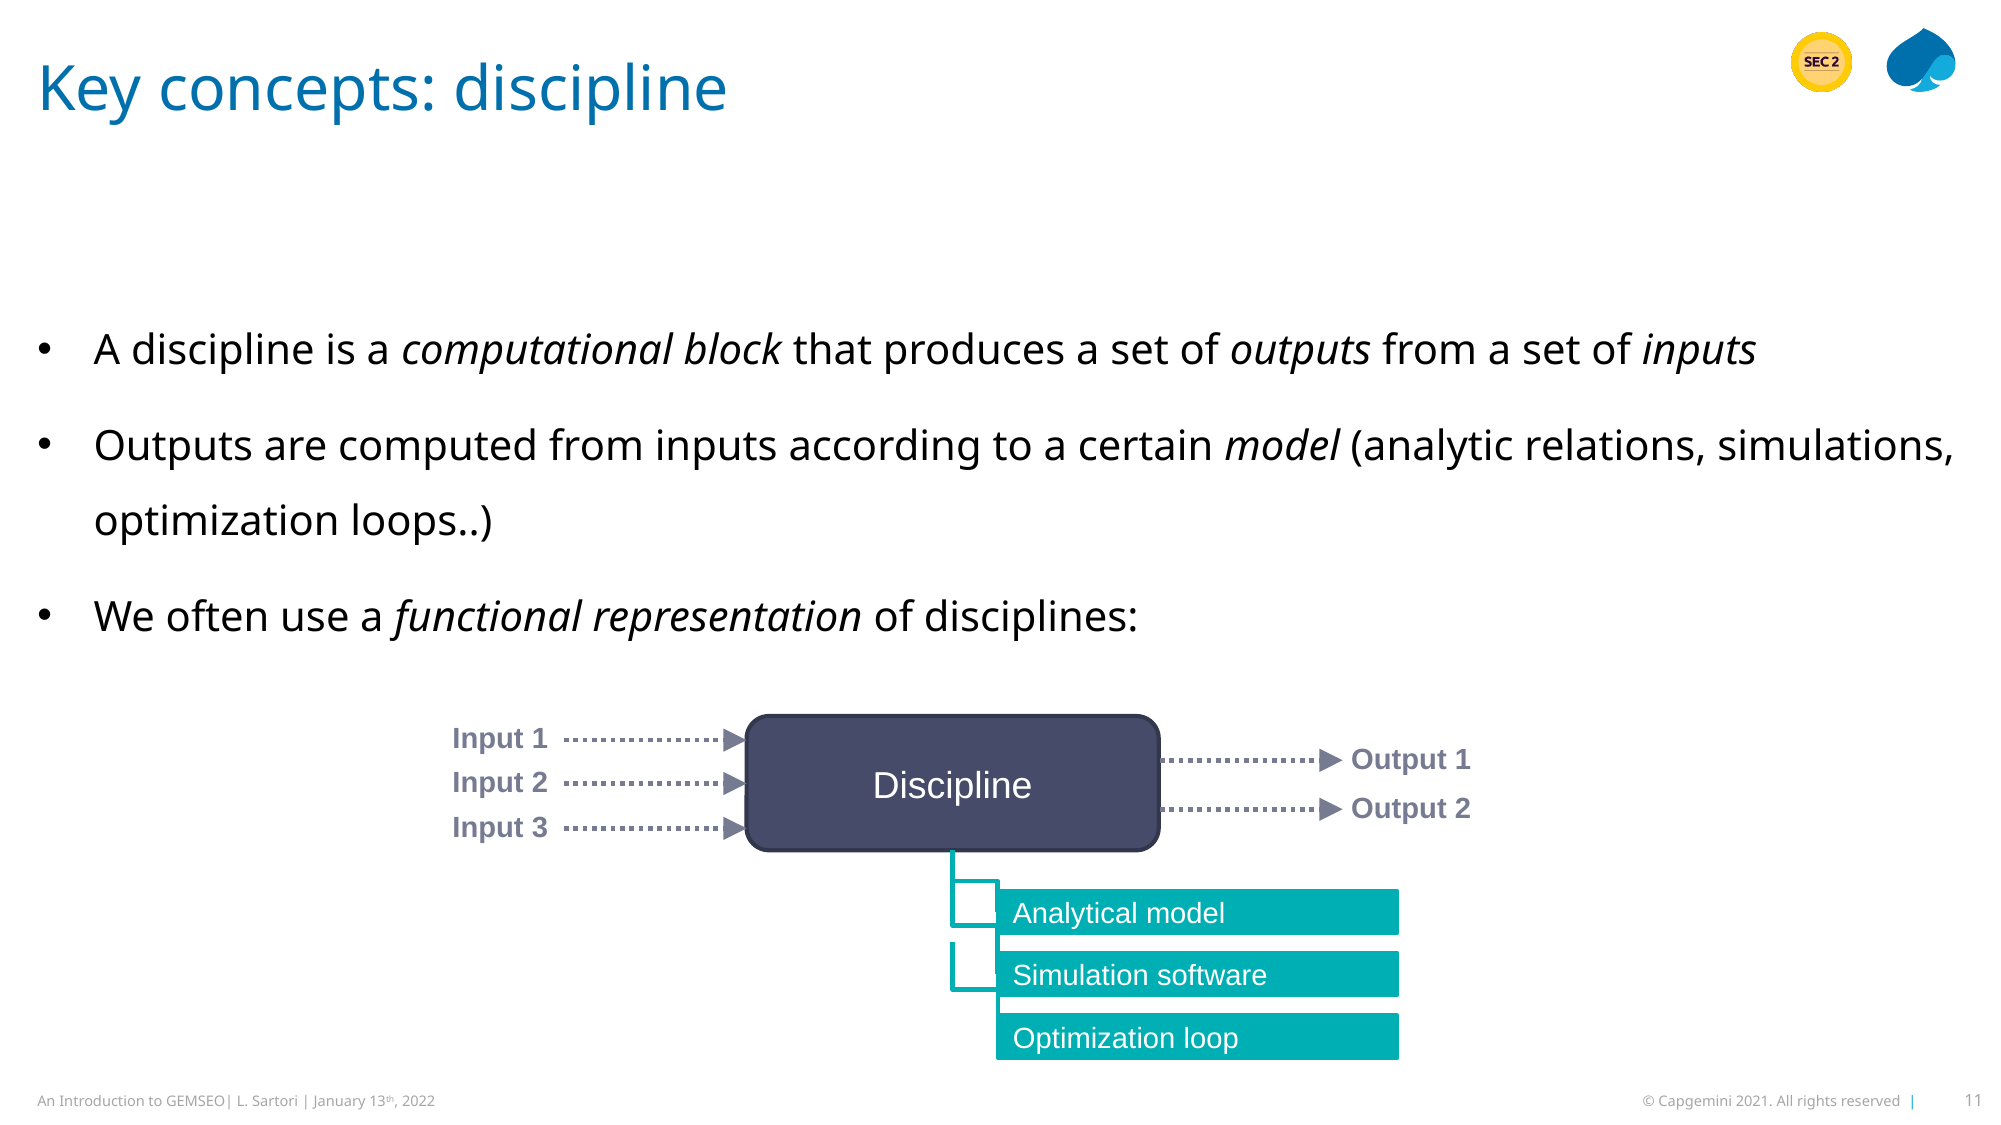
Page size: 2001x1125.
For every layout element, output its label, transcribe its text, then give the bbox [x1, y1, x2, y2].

title Key concepts: discipline [37, 0, 1863, 182]
list A discipline is a computational block that produces a set of outputs from a set of inputs Outputs are computed from inputs according to a certain model (analytic relations, simulations, optimization loops..) We often use a functional representation of disciplines: [37, 297, 1957, 1031]
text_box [334, 716, 1566, 1059]
